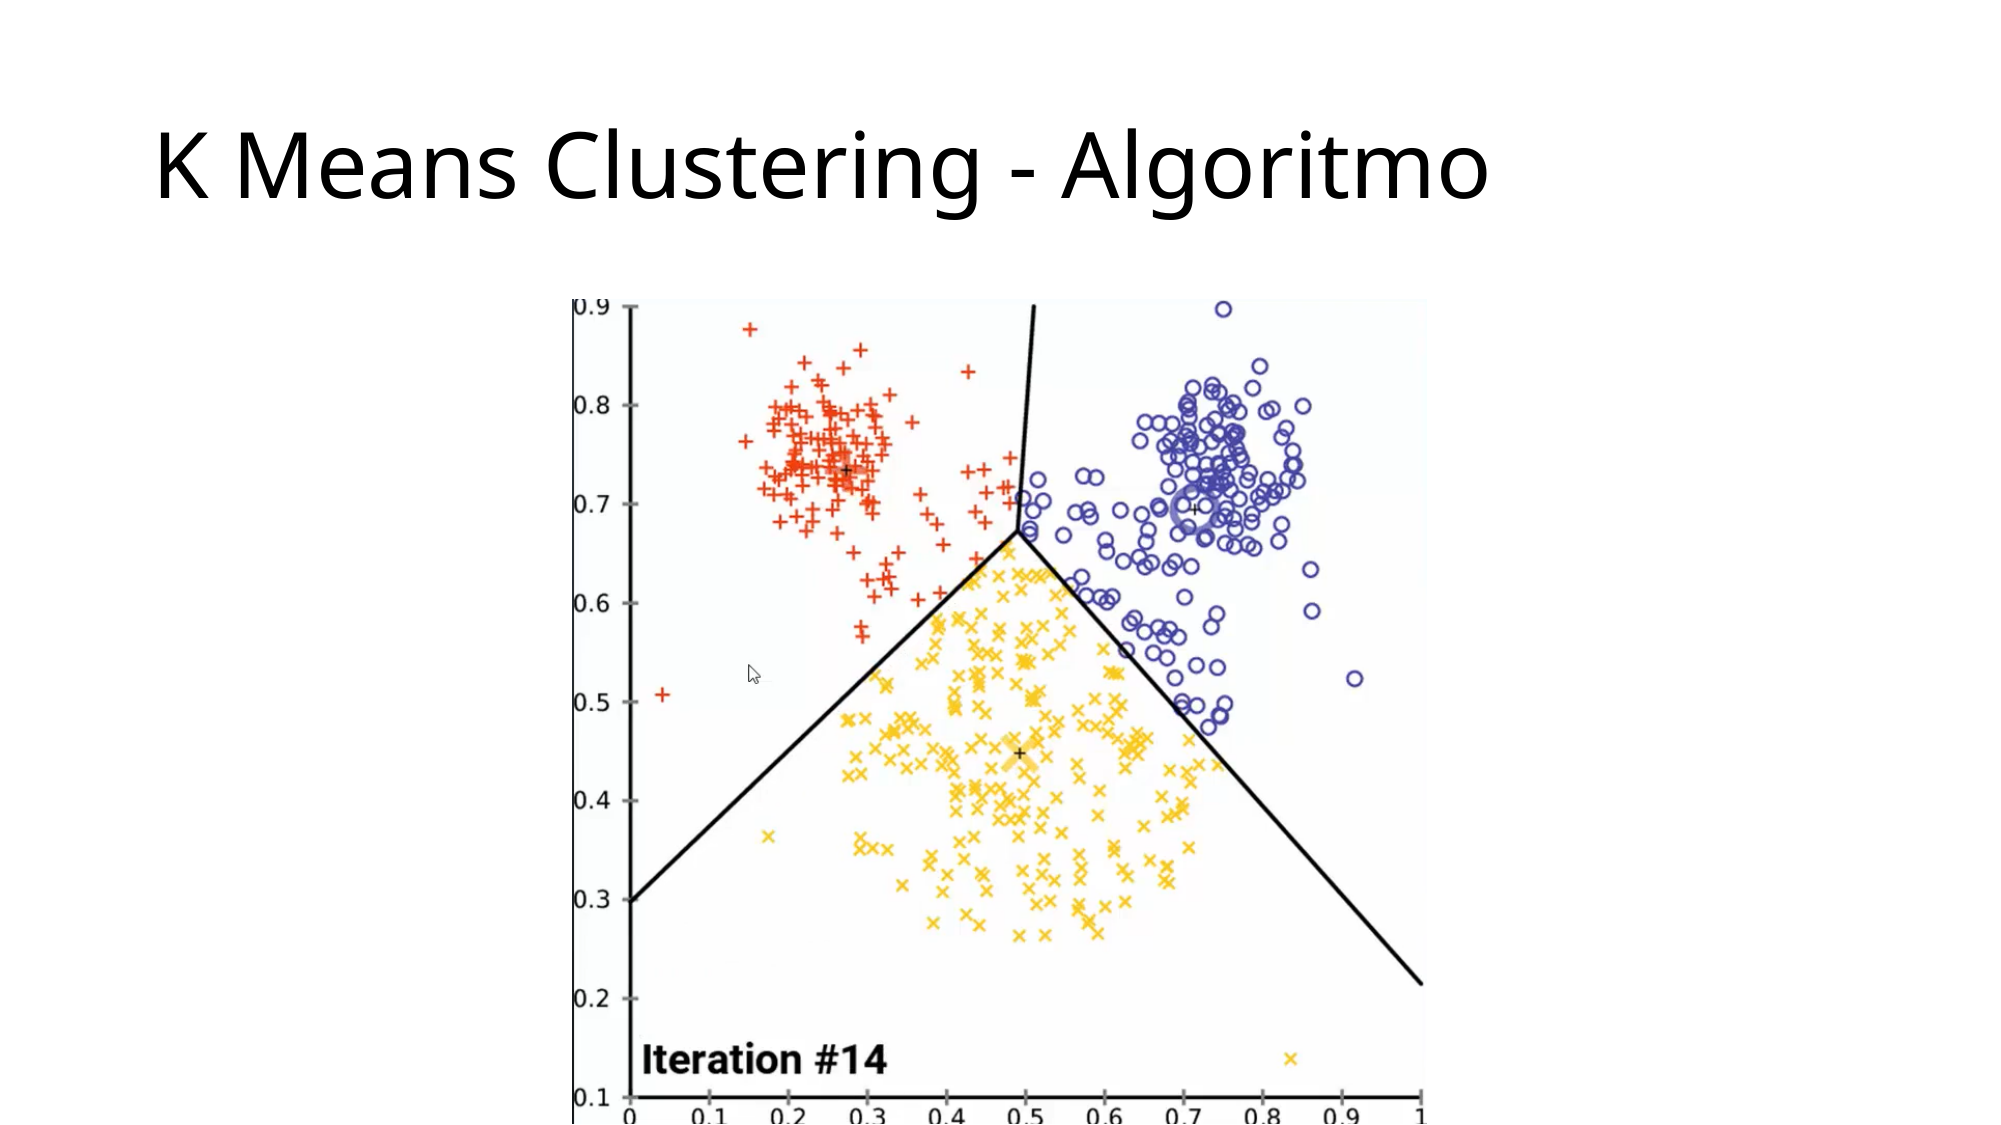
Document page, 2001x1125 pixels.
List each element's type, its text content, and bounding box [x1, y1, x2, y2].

title K Means Clustering - Algoritmo [137, 59, 1863, 278]
picture [572, 299, 1427, 1124]
